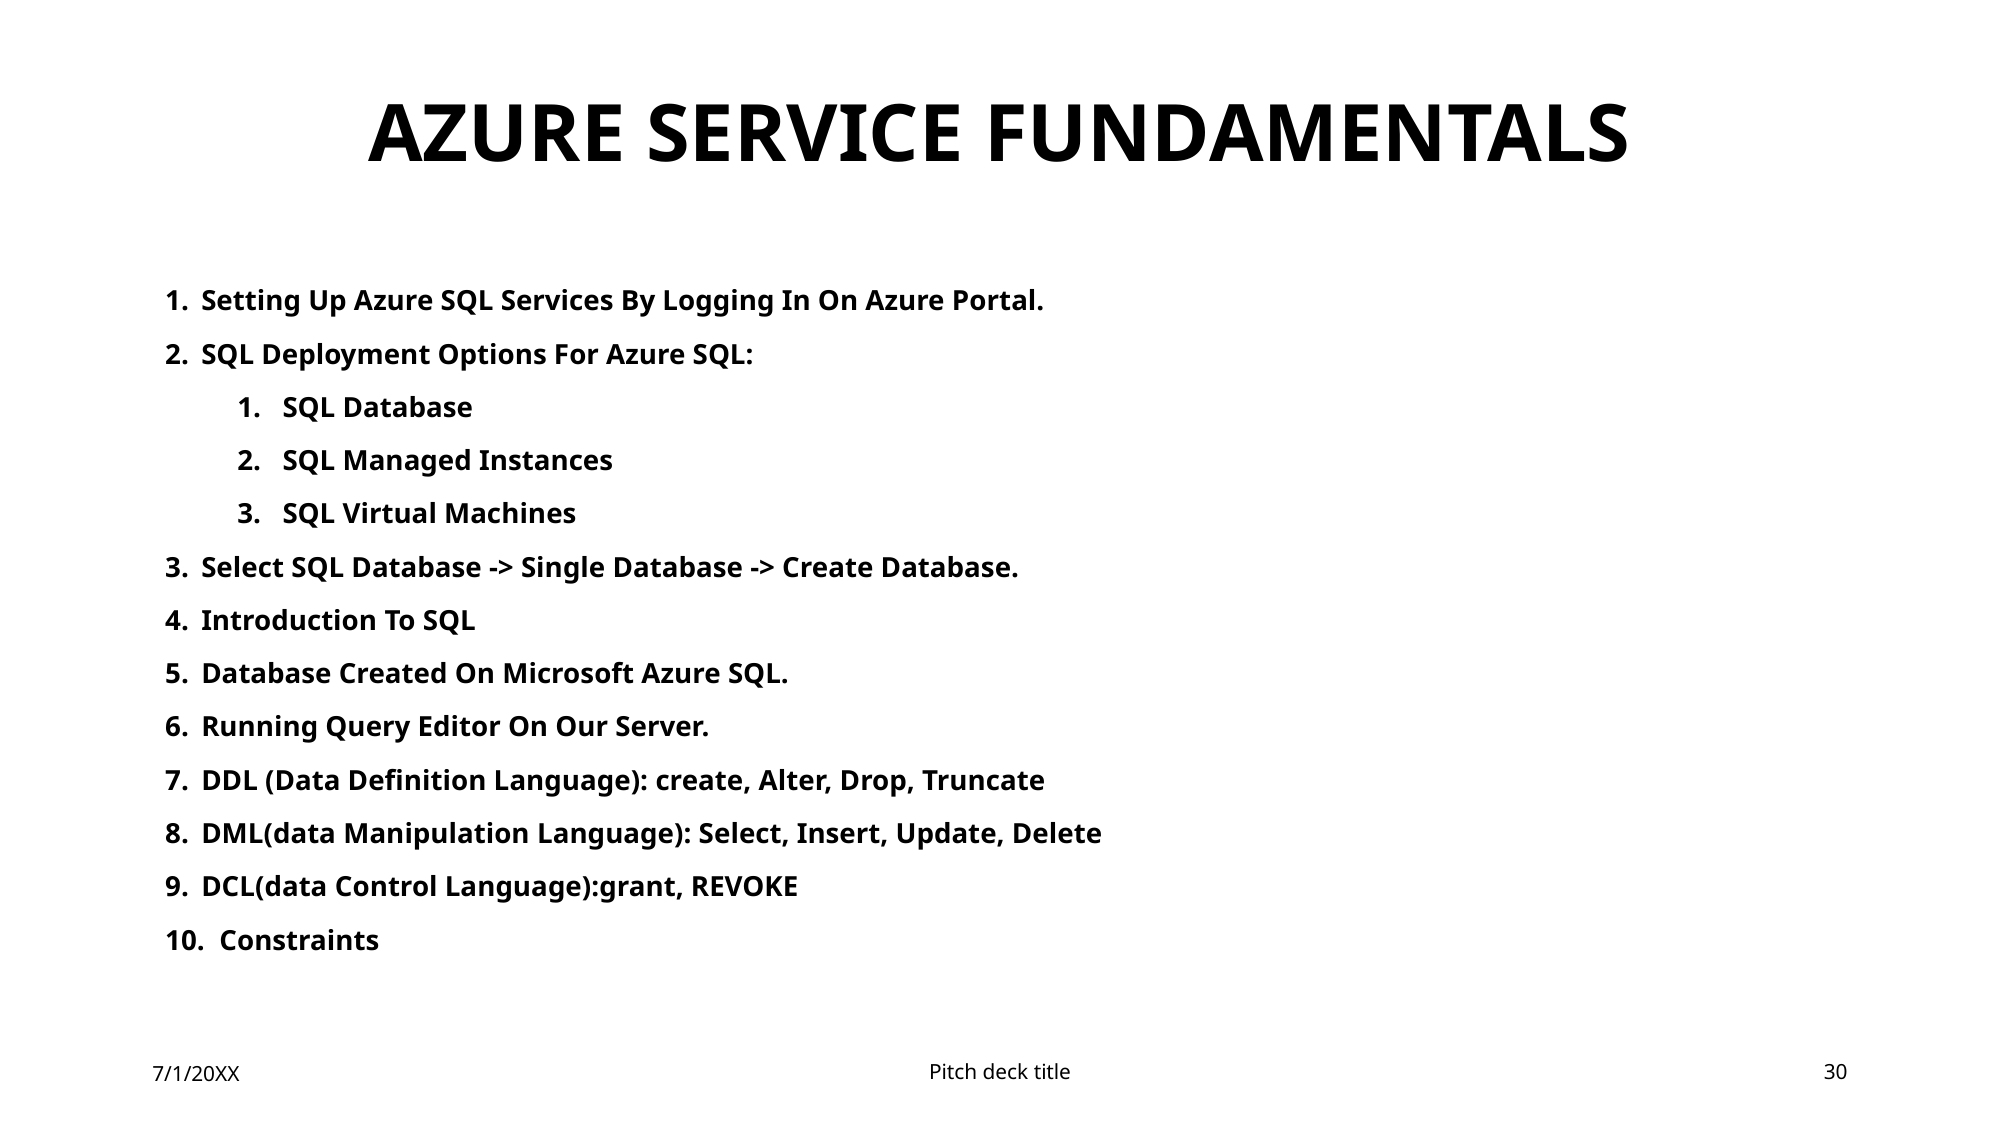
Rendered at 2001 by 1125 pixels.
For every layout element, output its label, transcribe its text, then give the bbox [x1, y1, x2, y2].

title Azure service fundamentals [137, 27, 1863, 245]
footer Pitch deck title [662, 1042, 1338, 1103]
slide_number 30 [1412, 1042, 1863, 1103]
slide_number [137, 1042, 588, 1103]
list Setting Up Azure SQL Services By Logging In On Azure Portal. SQL Deployment Options For Azure SQL: SQL Database SQL Managed Instances SQL Virtual Machines Select SQL Database -> Single Database -> Create Database. Introduction To SQL Database Created On Microsoft Azure SQL. Running Query Editor On Our Server. DDL (Data Definition Language): create, Alter, Drop, Truncate DML(data Manipulation Language): Select, Insert, Update, Delete DCL(data Control Language):grant, REVOKE Constraints [150, 255, 1850, 970]
